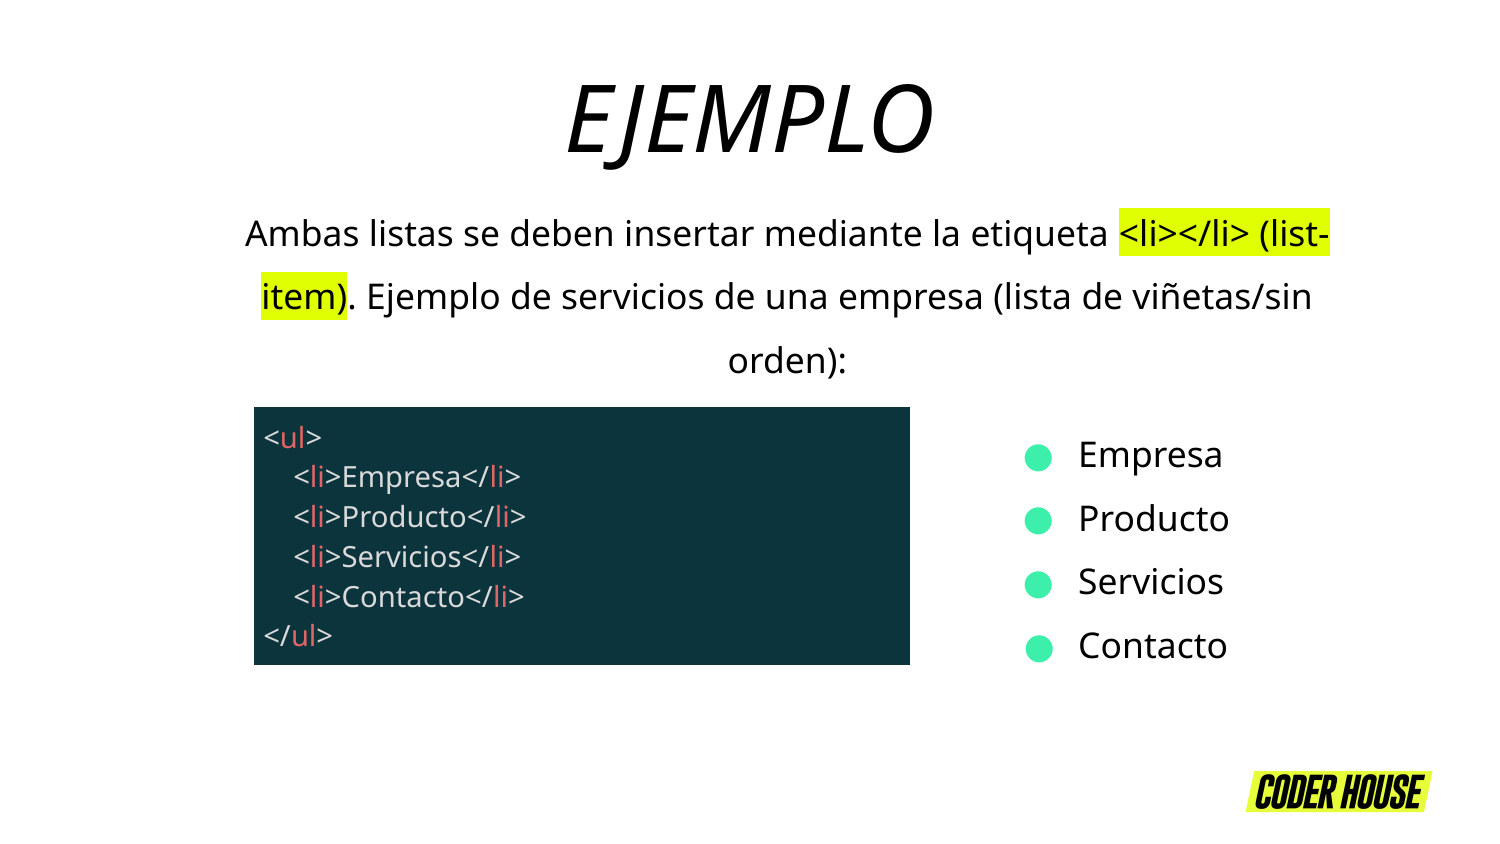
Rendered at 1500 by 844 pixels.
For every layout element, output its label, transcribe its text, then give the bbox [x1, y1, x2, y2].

table_header <ul> <li>Empresa</li> <li>Producto</li> <li>Servicios</li> <li>Contacto</li> </ul> [254, 407, 910, 665]
text_box Ambas listas se deben insertar mediante la etiqueta <li></li> (list-item). Ejemplo de servicios de una empresa (lista de viñetas/sin orden): [120, 199, 1380, 380]
picture [1241, 764, 1437, 819]
text_box EJEMPLO [314, 33, 1185, 197]
text_box Empresa Producto Servicios Contacto [988, 389, 1248, 687]
